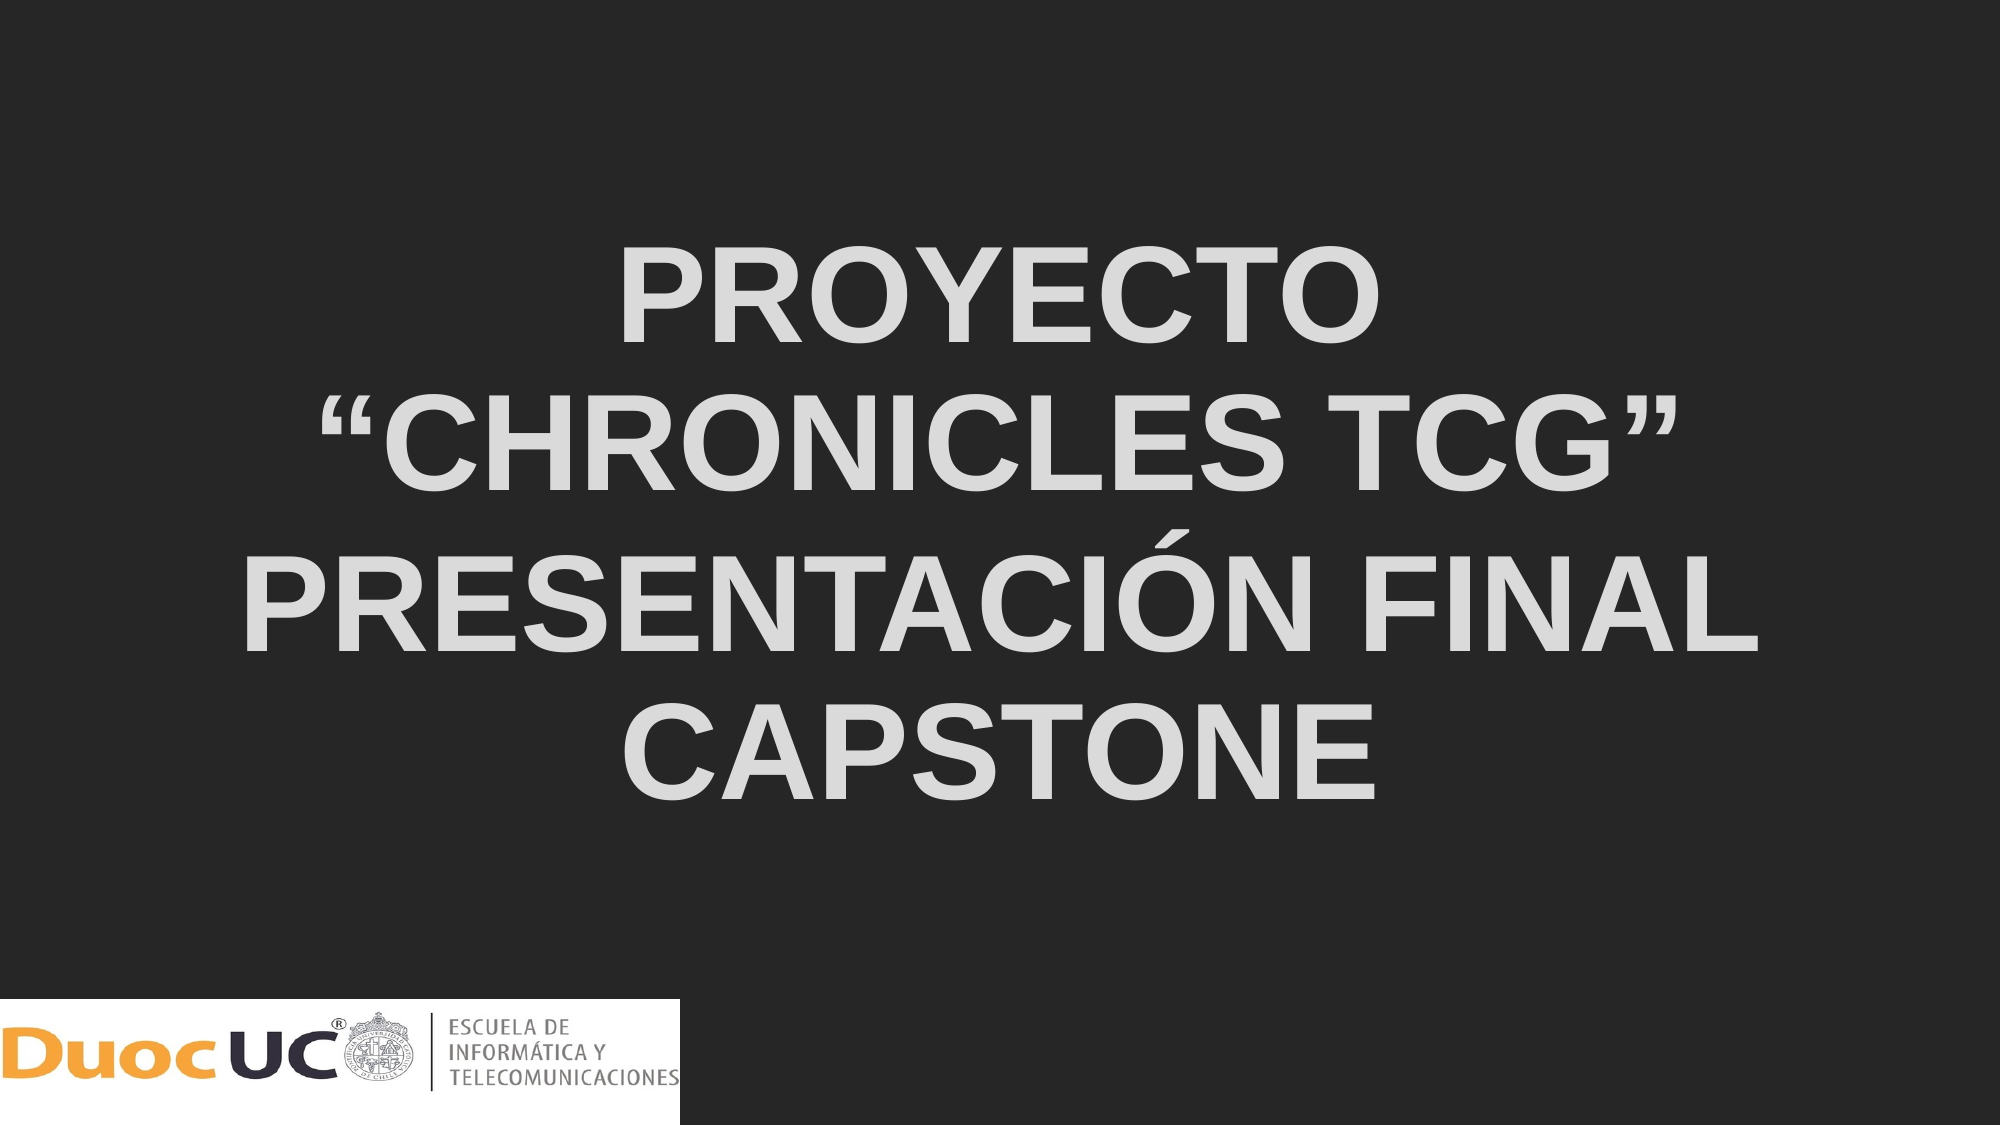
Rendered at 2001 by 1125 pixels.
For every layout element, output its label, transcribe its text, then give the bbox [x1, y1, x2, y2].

text_box PROYECTO “CHRONICLES TCG” PRESENTACIÓN FINAL CAPSTONE [200, 215, 1800, 551]
picture [0, 999, 680, 1125]
